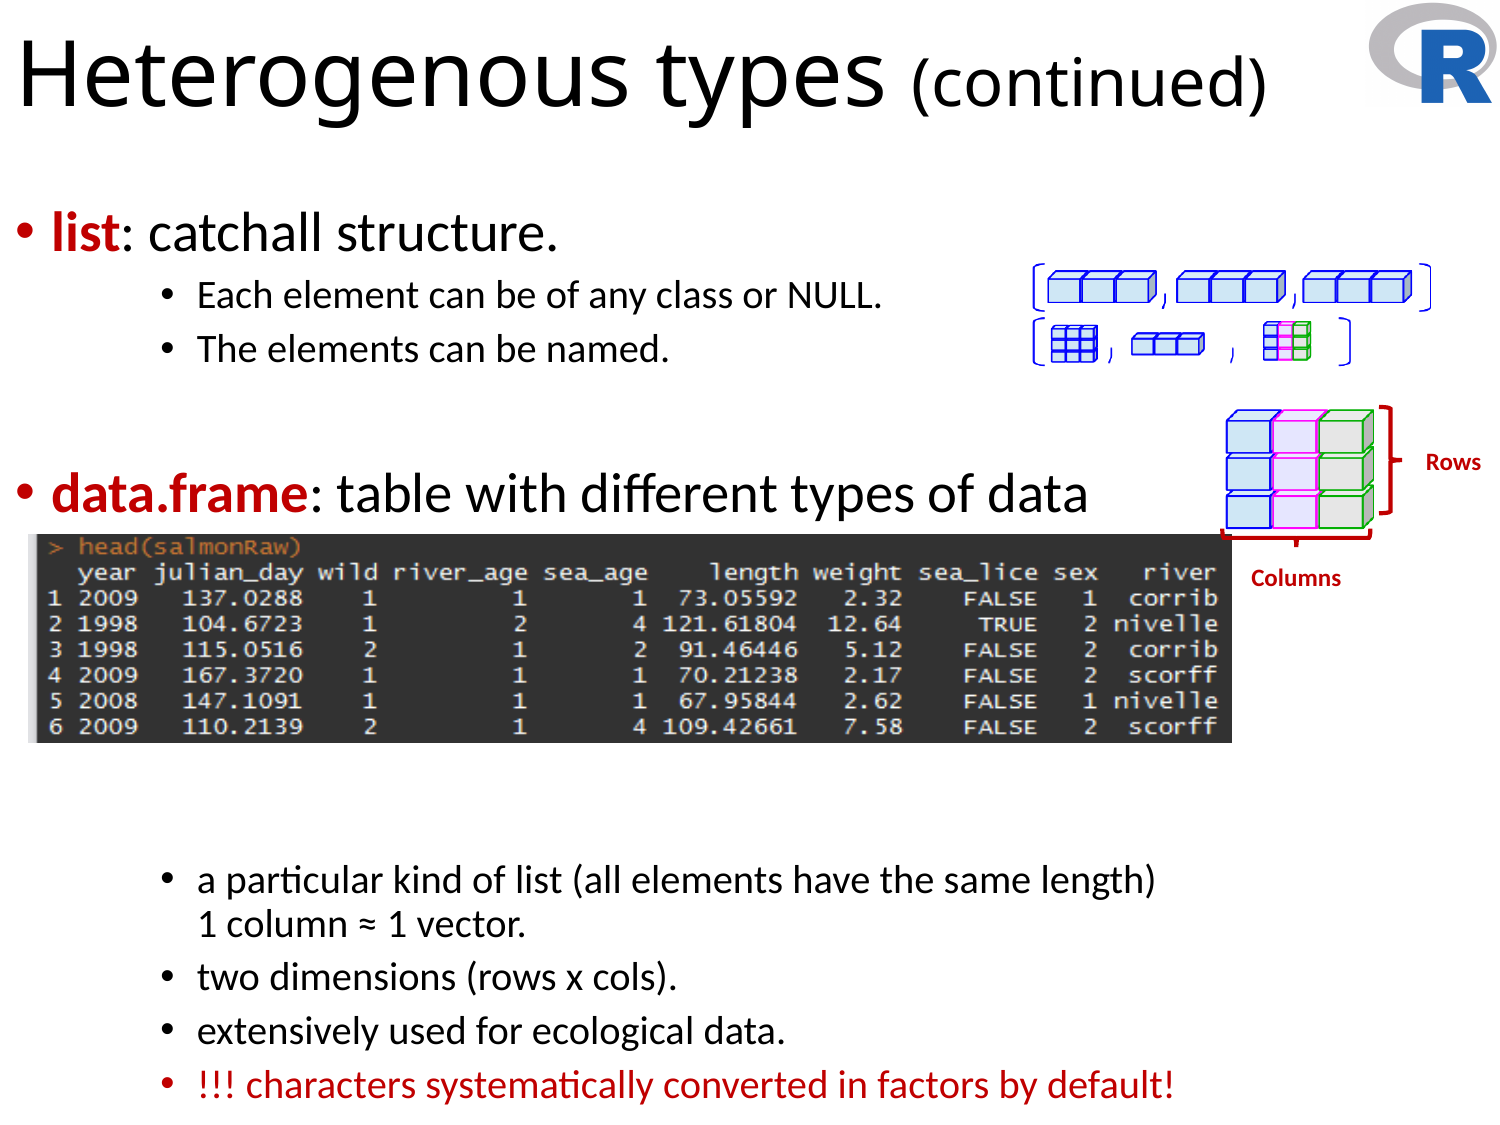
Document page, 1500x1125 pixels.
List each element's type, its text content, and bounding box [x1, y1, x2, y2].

picture [1222, 406, 1377, 530]
list list: catchall structure. Each element can be of any class or NULL. The elements can be named. data.frame: table with different types of data a particular kind of list (all elements have the same length) 1 column ≈ 1 vector. two dimensions (rows x cols). extensively used for ecological data. !!! characters systematically converted in factors by default! [0, 195, 1294, 1119]
picture [1030, 261, 1433, 367]
picture [28, 534, 1232, 743]
text_box Columns [1232, 554, 1397, 599]
text_box Heterogenous types (continued) [0, 0, 1500, 155]
text_box [1378, 406, 1402, 514]
text_box [1221, 528, 1371, 548]
text_box Rows [1411, 438, 1500, 483]
picture [1365, 0, 1500, 107]
